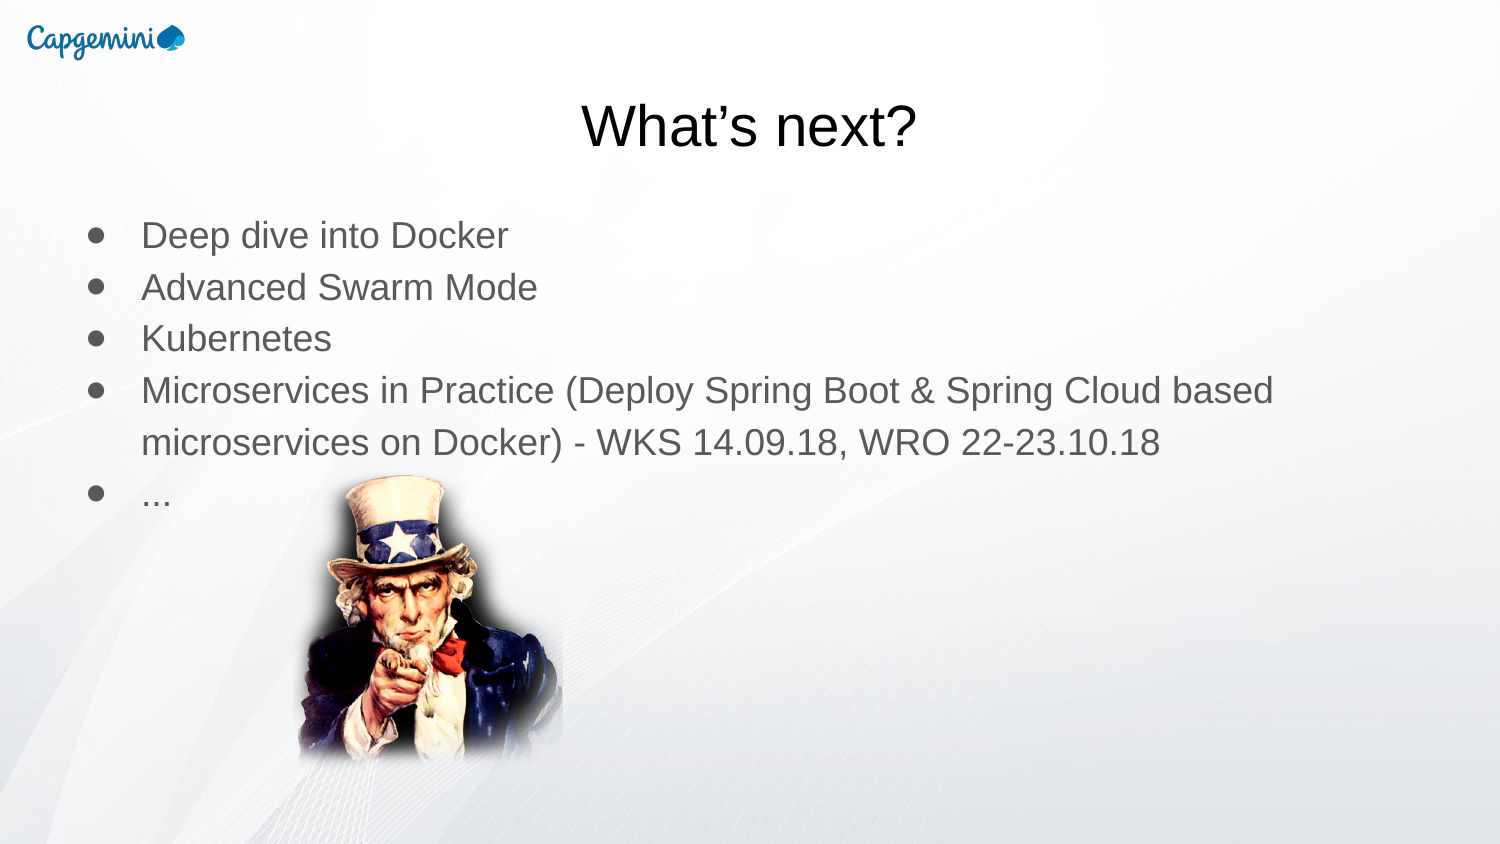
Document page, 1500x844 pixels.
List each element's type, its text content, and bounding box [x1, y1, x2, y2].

list Deep dive into Docker Advanced Swarm Mode Kubernetes Microservices in Practice (Deploy Spring Boot & Spring Cloud based microservices on Docker) - WKS 14.09.18, WRO 22-23.10.18 ... [51, 189, 1449, 750]
picture [0, 0, 1500, 844]
title What’s next? [51, 72, 1449, 167]
